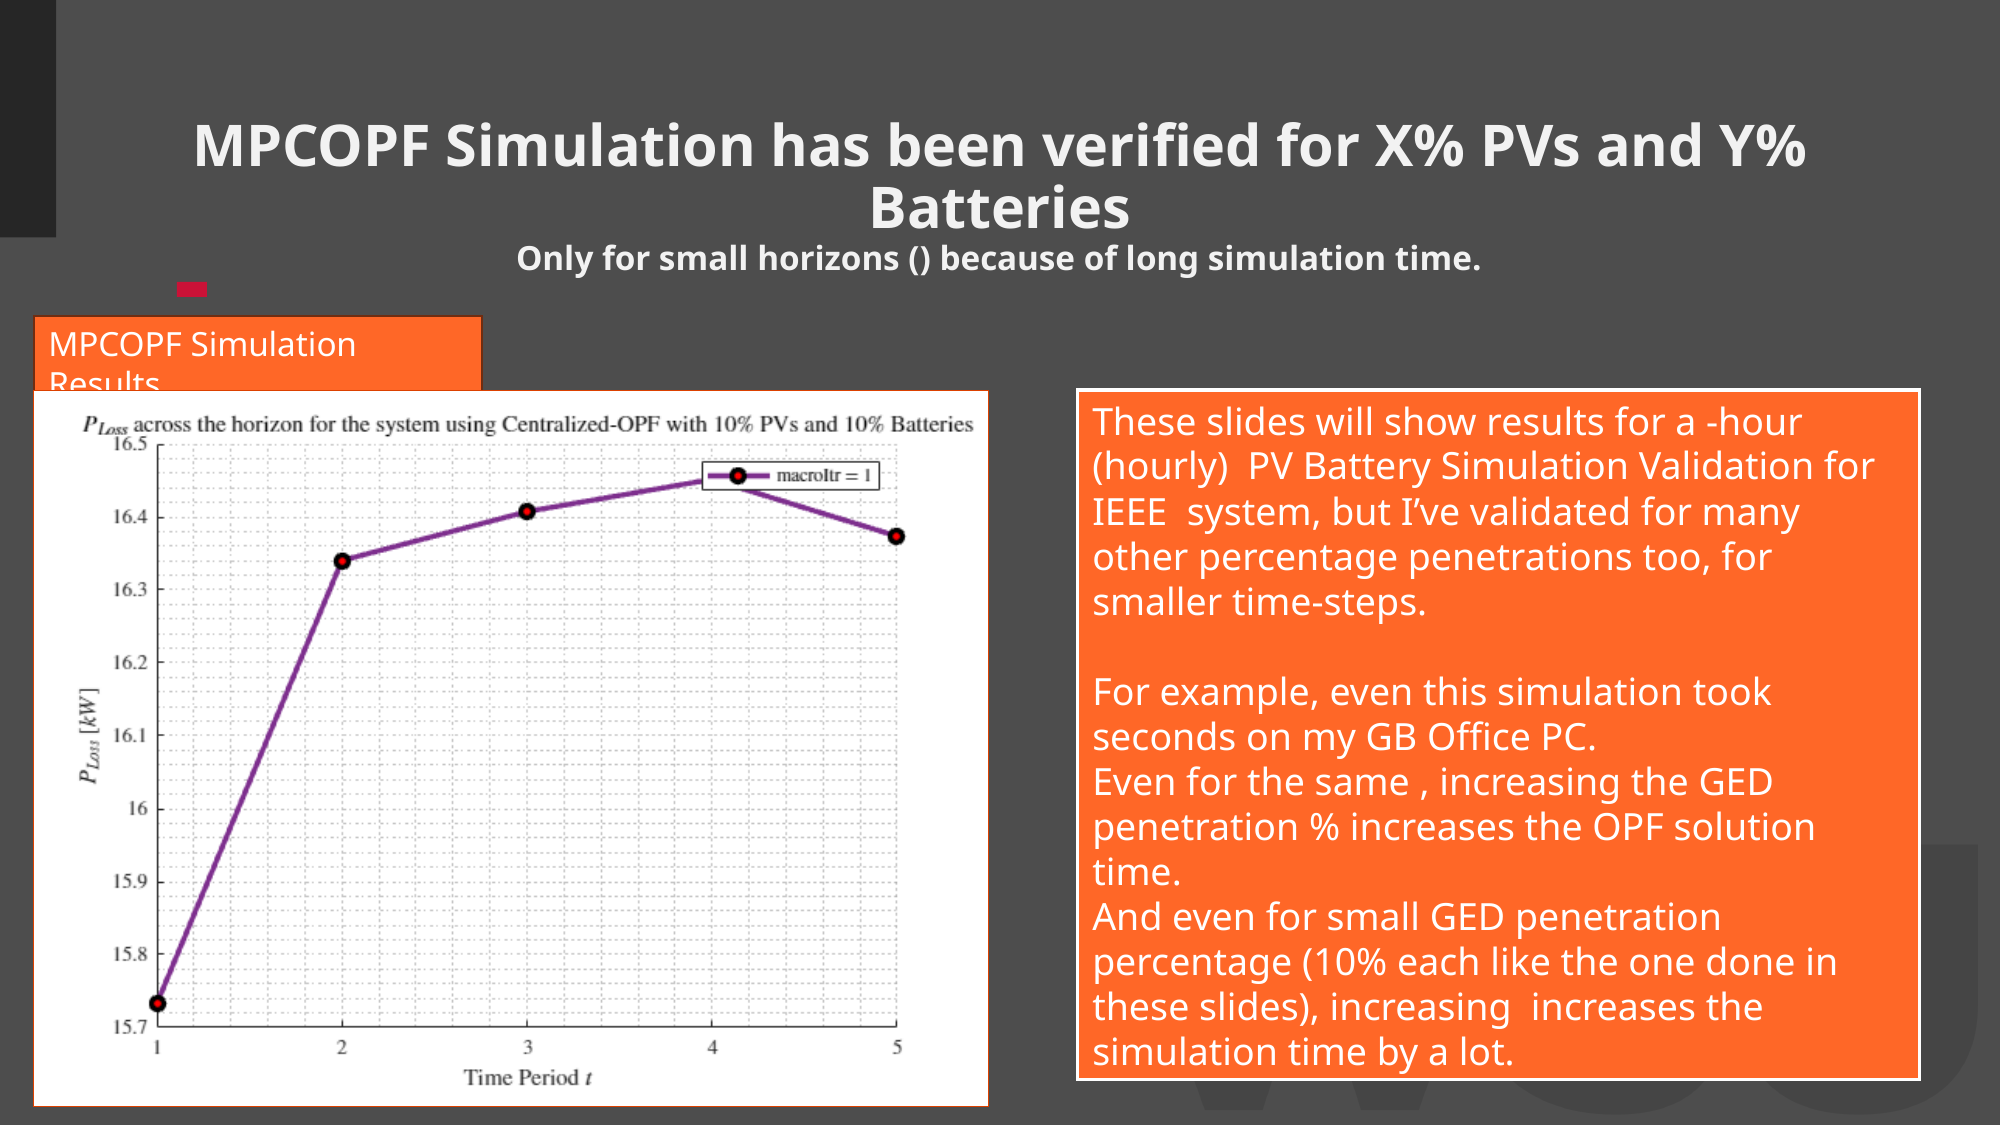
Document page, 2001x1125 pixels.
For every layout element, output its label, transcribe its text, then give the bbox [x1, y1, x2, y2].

text_box MPCOPF Simulation Results [33, 315, 483, 390]
picture [33, 390, 989, 1107]
picture [1109, 840, 1979, 1115]
